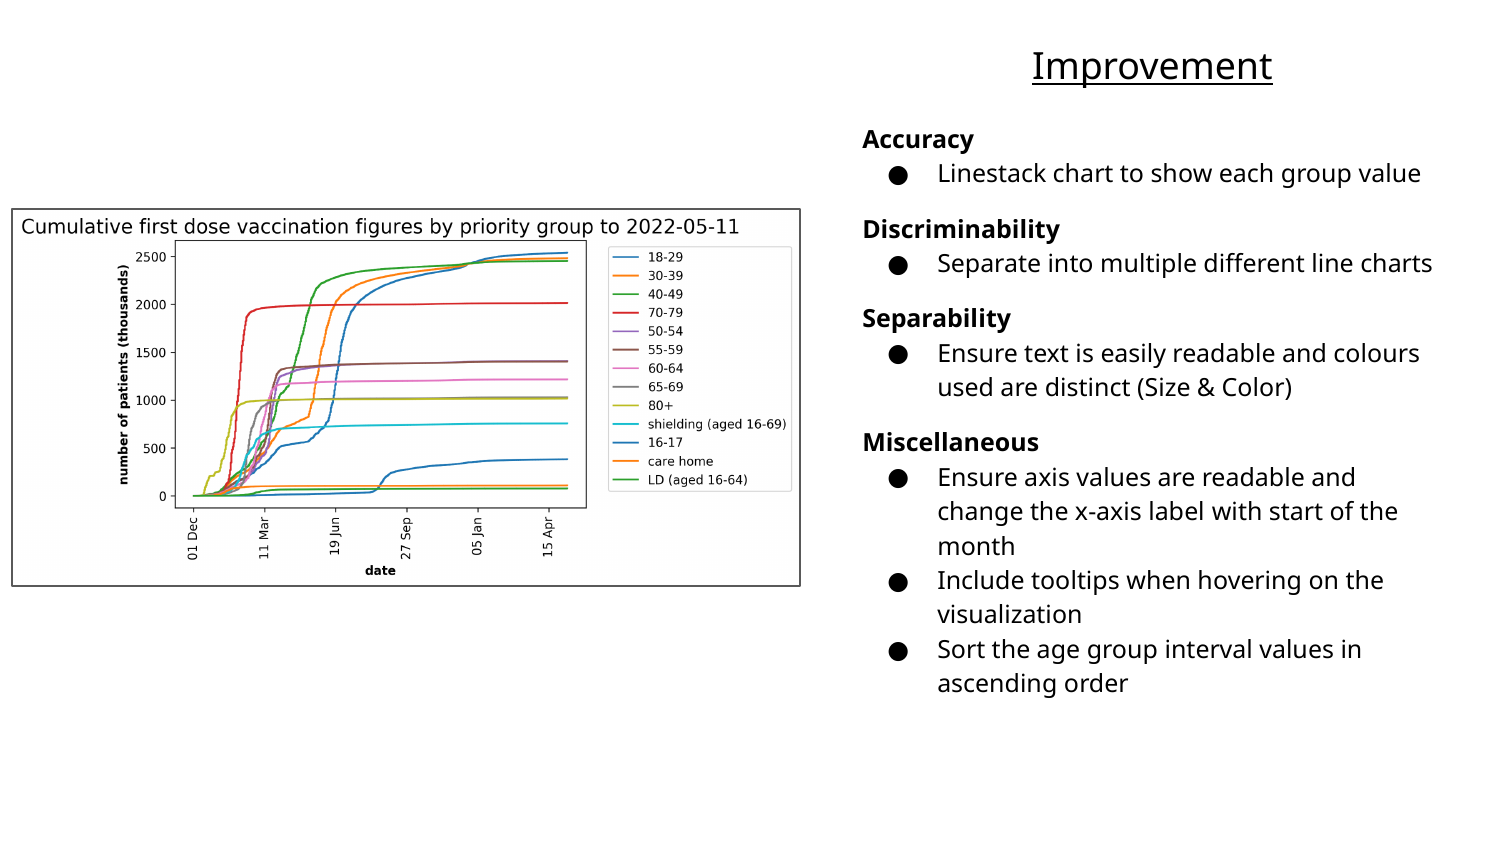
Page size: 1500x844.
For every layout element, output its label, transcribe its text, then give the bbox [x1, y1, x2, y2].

text_box Improvement [847, 24, 1458, 103]
picture [12, 209, 800, 586]
text_box Accuracy Linestack chart to show each group value Discriminability Separate into multiple different line charts Separability Ensure text is easily readable and colours used are distinct (Size & Color) Miscellaneous Ensure axis values are readable and change the x-axis label with start of the month Include tooltips when hovering on the visualization Sort the age group interval values in ascending order [847, 103, 1458, 819]
